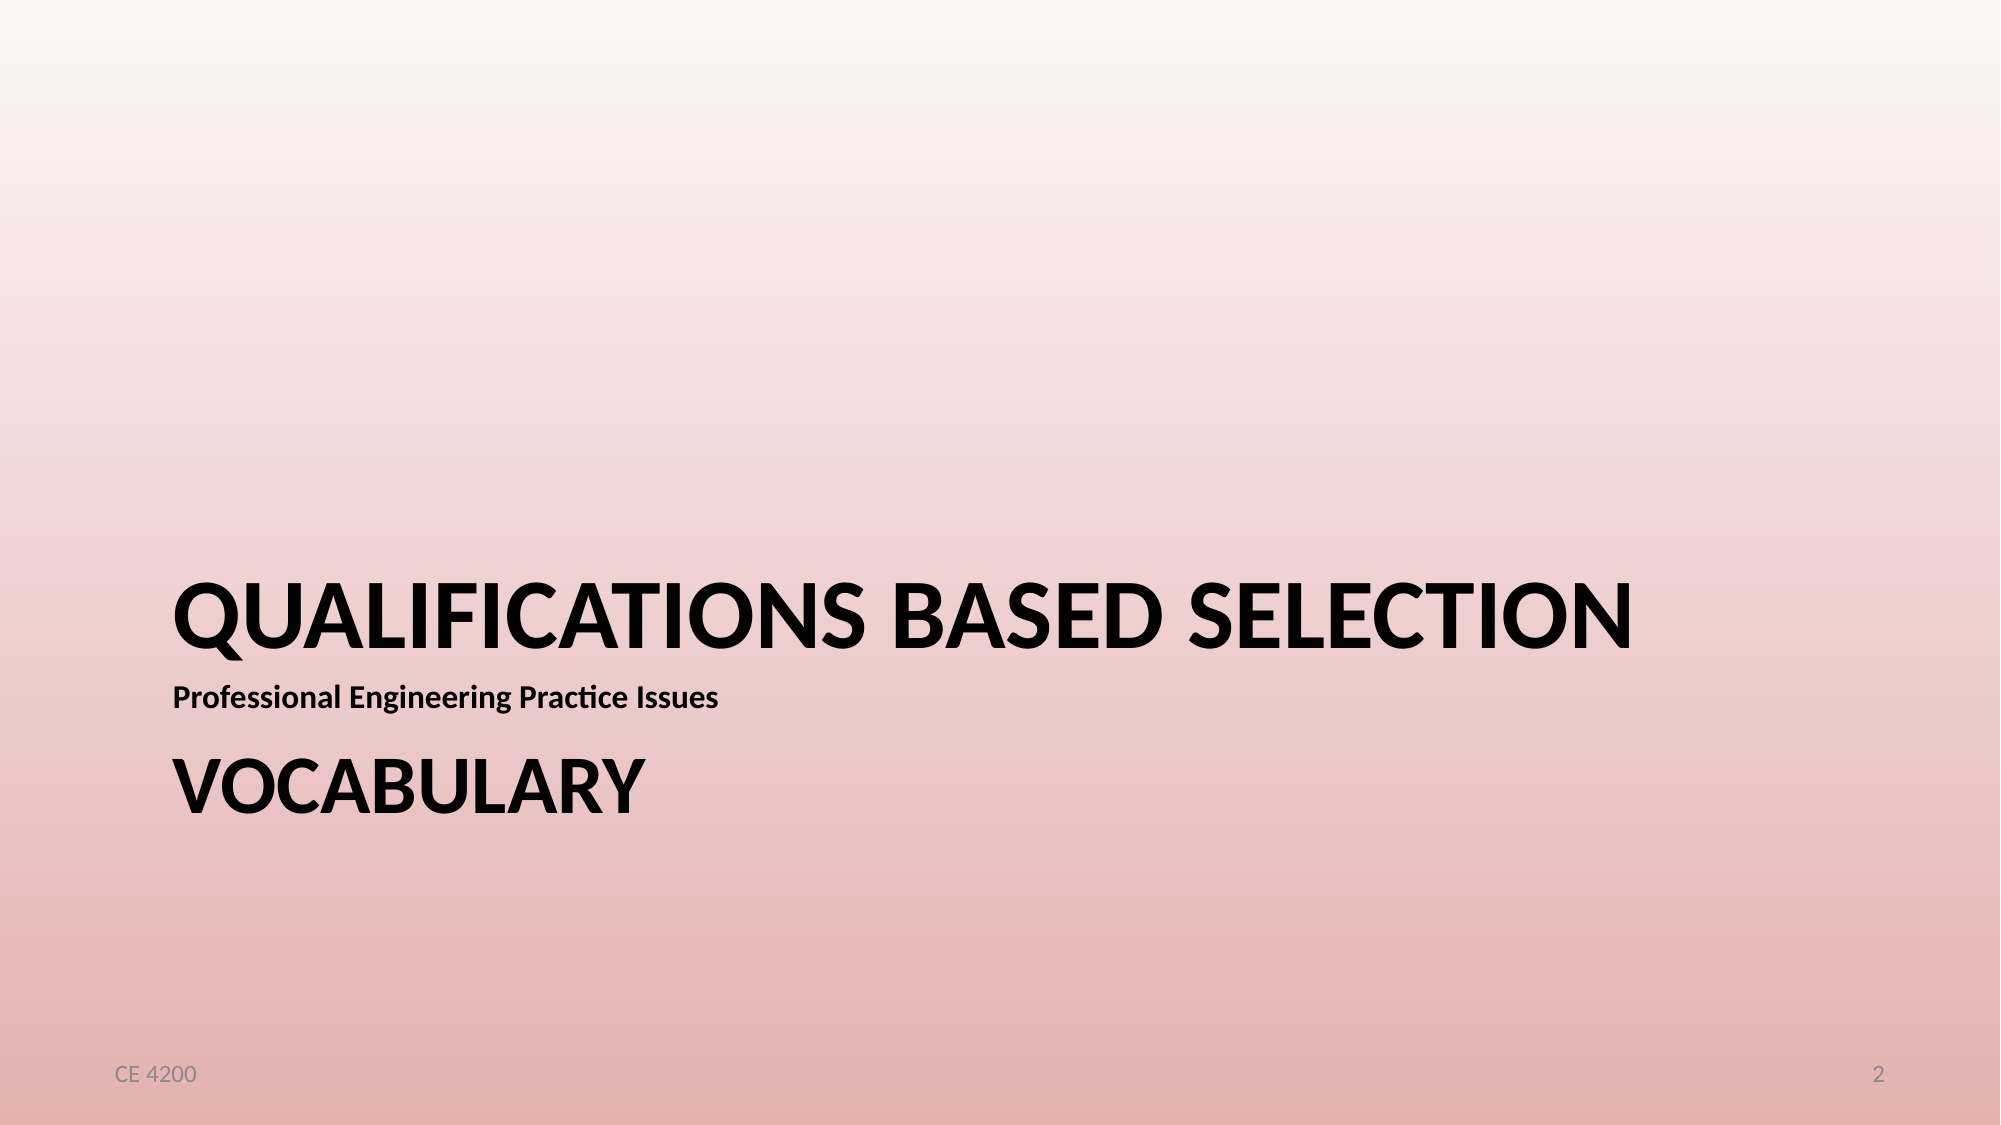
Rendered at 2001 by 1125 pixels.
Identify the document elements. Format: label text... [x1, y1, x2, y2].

title VOCABULARY [157, 723, 1858, 947]
slide_number 2 [1433, 1042, 1900, 1103]
slide_number CE 4200 [99, 1042, 567, 1103]
list QUALIFICATIONS BASED SELECTION Professional Engineering Practice Issues [157, 476, 1858, 723]
